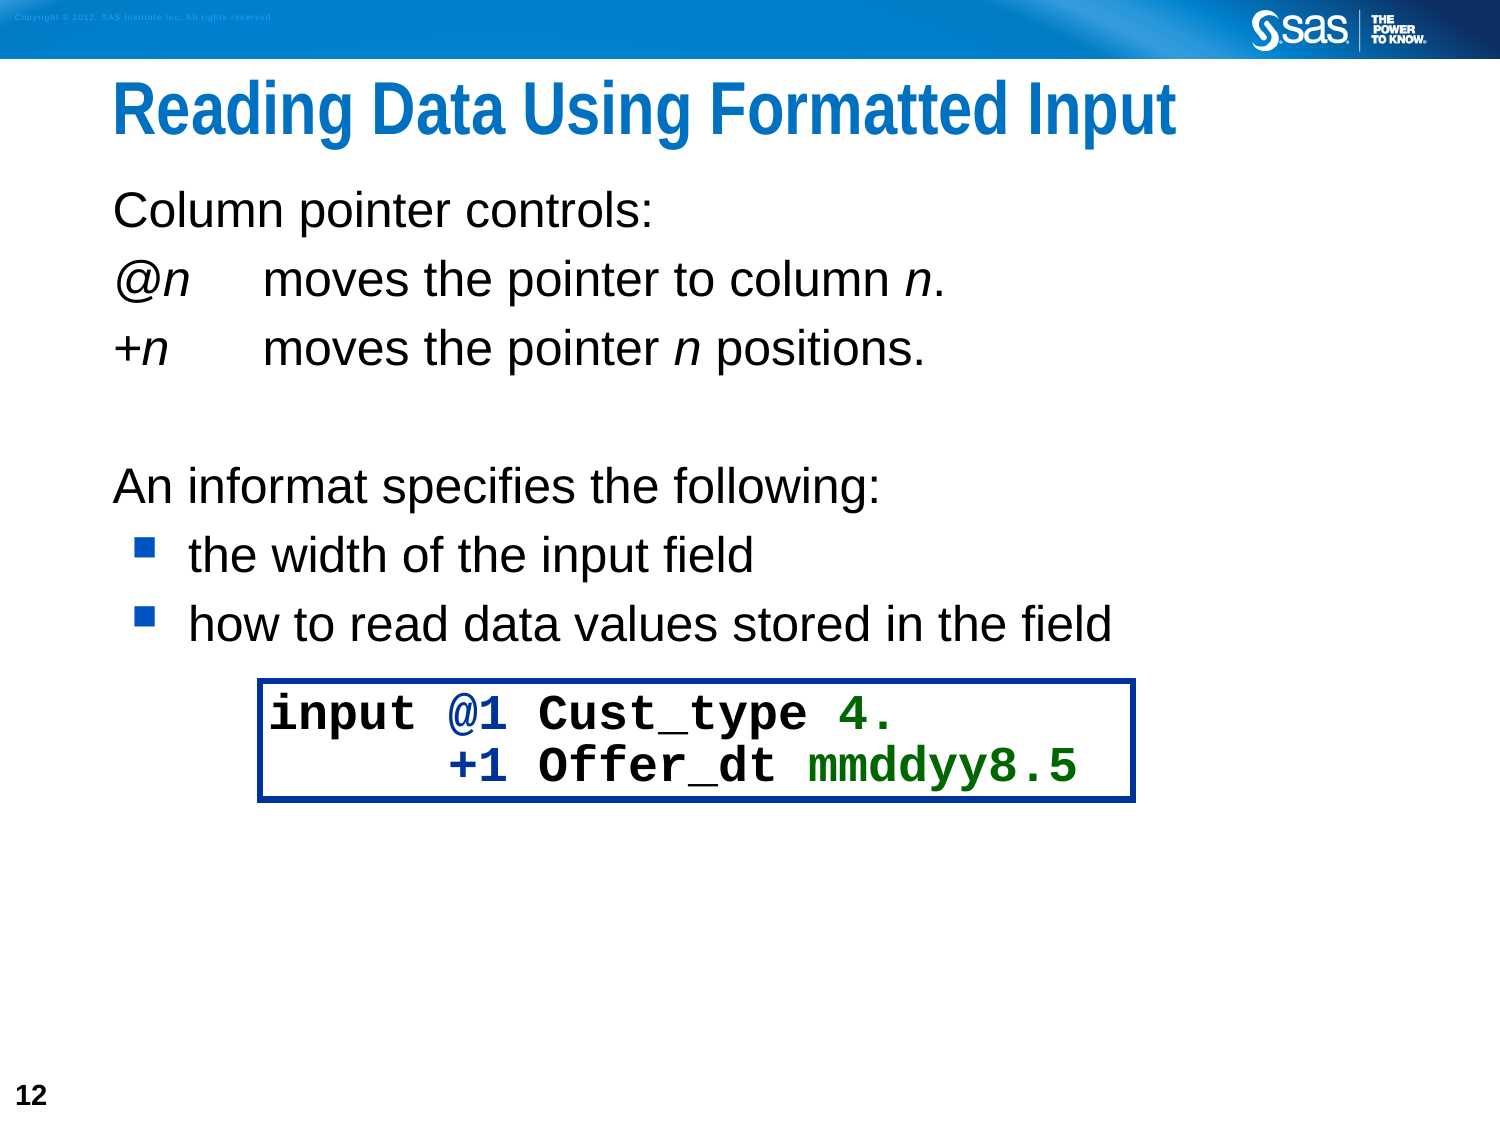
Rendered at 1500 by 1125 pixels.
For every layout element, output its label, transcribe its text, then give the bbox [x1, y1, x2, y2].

list Column pointer controls: @n moves the pointer to column n. +n moves the pointer n positions. An informat specifies the following: the width of the input field how to read data values stored in the field [112, 176, 1400, 877]
title Reading Data Using Formatted Input [112, 75, 1500, 188]
text_box input @1 Cust_type 4. +1 Offer_dt mmddyy8.5 [259, 680, 1134, 800]
picture [0, 0, 1500, 59]
